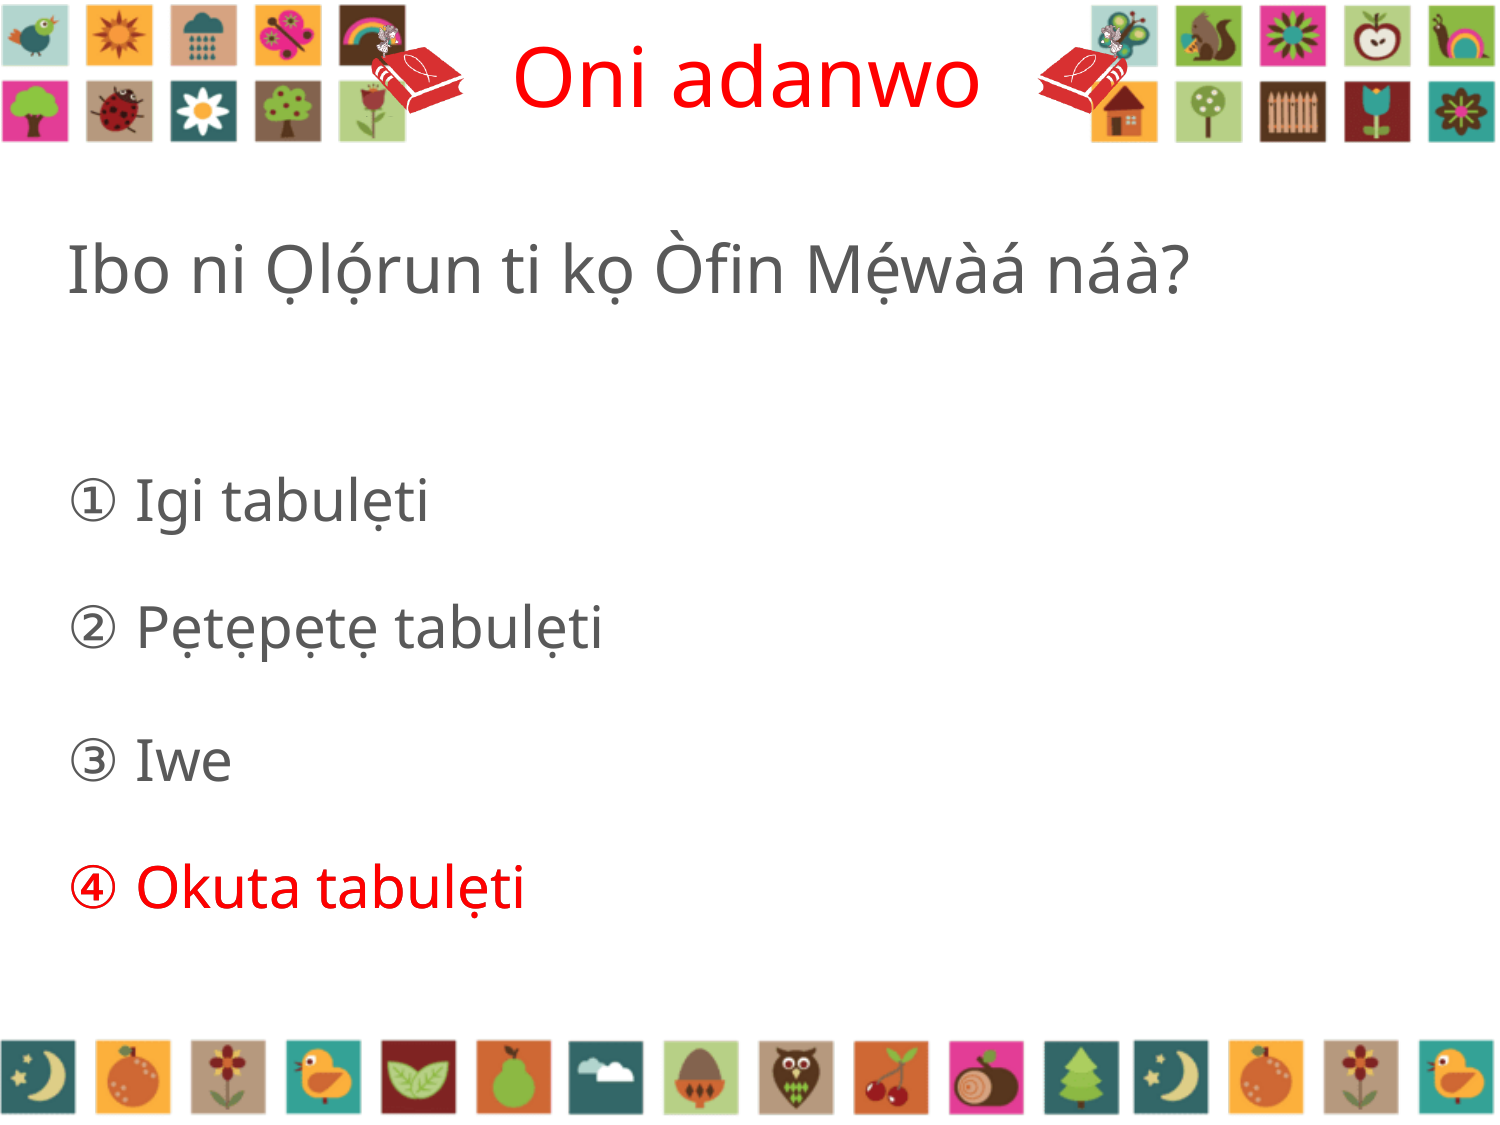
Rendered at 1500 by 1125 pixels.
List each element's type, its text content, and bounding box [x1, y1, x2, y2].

text_box Ibo ni Ọlọ́run ti kọ Òfin Mẹ́wàá náà? [53, 219, 1436, 315]
text_box ② Pẹtẹpẹtẹ tabulẹti [53, 582, 1436, 668]
picture [0, 3, 496, 150]
text_box ③ Iwe [53, 716, 1483, 801]
text_box ① Igi tabulẹti [53, 456, 1436, 541]
text_box Oni adanwo [425, 16, 1078, 131]
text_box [0, 1028, 1500, 1118]
text_box ④ Okuta tabulẹti [53, 842, 1483, 928]
picture [1005, 3, 1500, 150]
